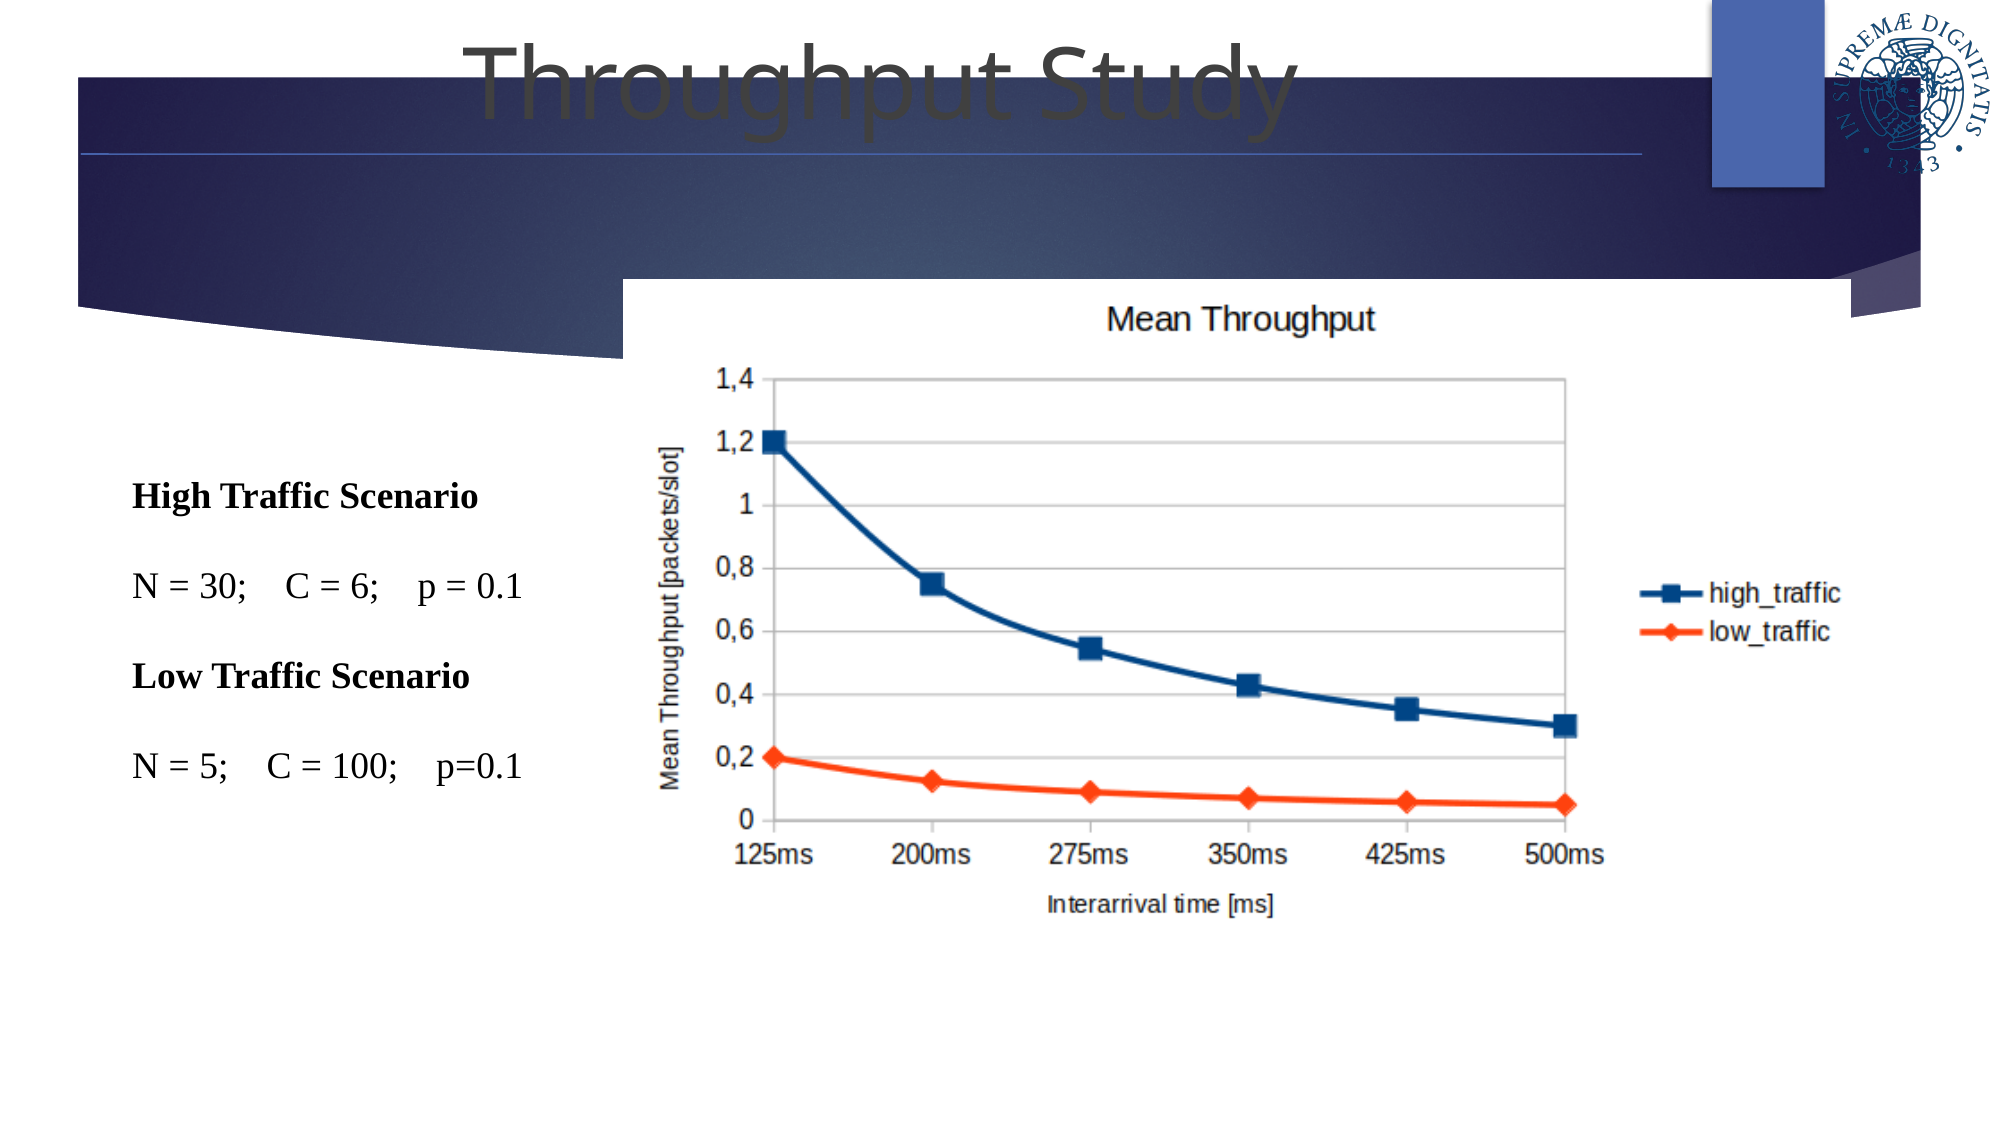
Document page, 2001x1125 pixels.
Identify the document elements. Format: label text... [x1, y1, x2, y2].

picture [79, 13, 1990, 934]
text_box Throughput Study [24, 30, 1738, 156]
text_box High Traffic Scenario N = 30; C = 6; p = 0.1 Low Traffic Scenario N = 5; C = 100; p=0.1 [117, 418, 618, 793]
